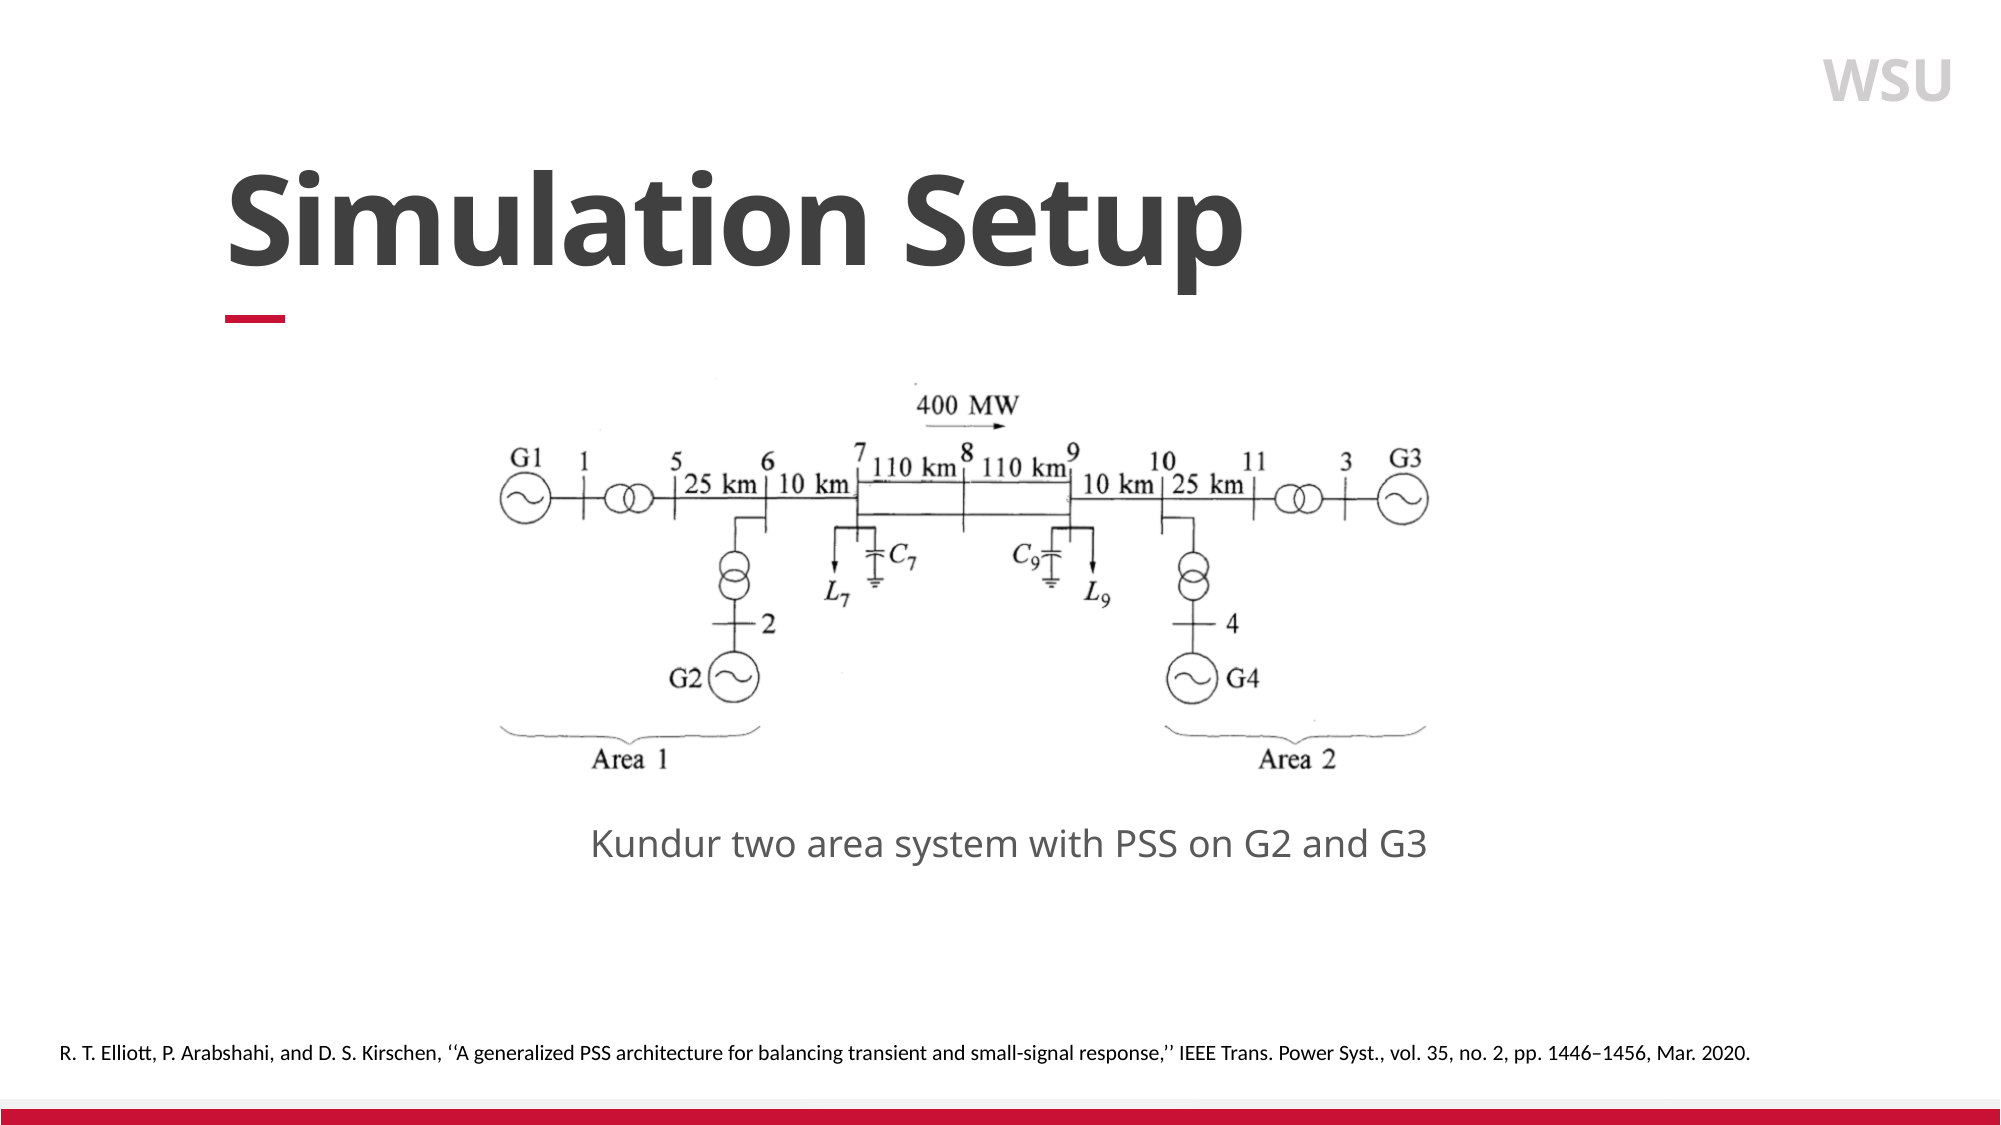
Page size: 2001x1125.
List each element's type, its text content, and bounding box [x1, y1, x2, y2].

picture [0, 0, 2000, 1099]
slide_number 9 [1868, 1099, 1953, 1103]
text_box [0, 1109, 2000, 1125]
